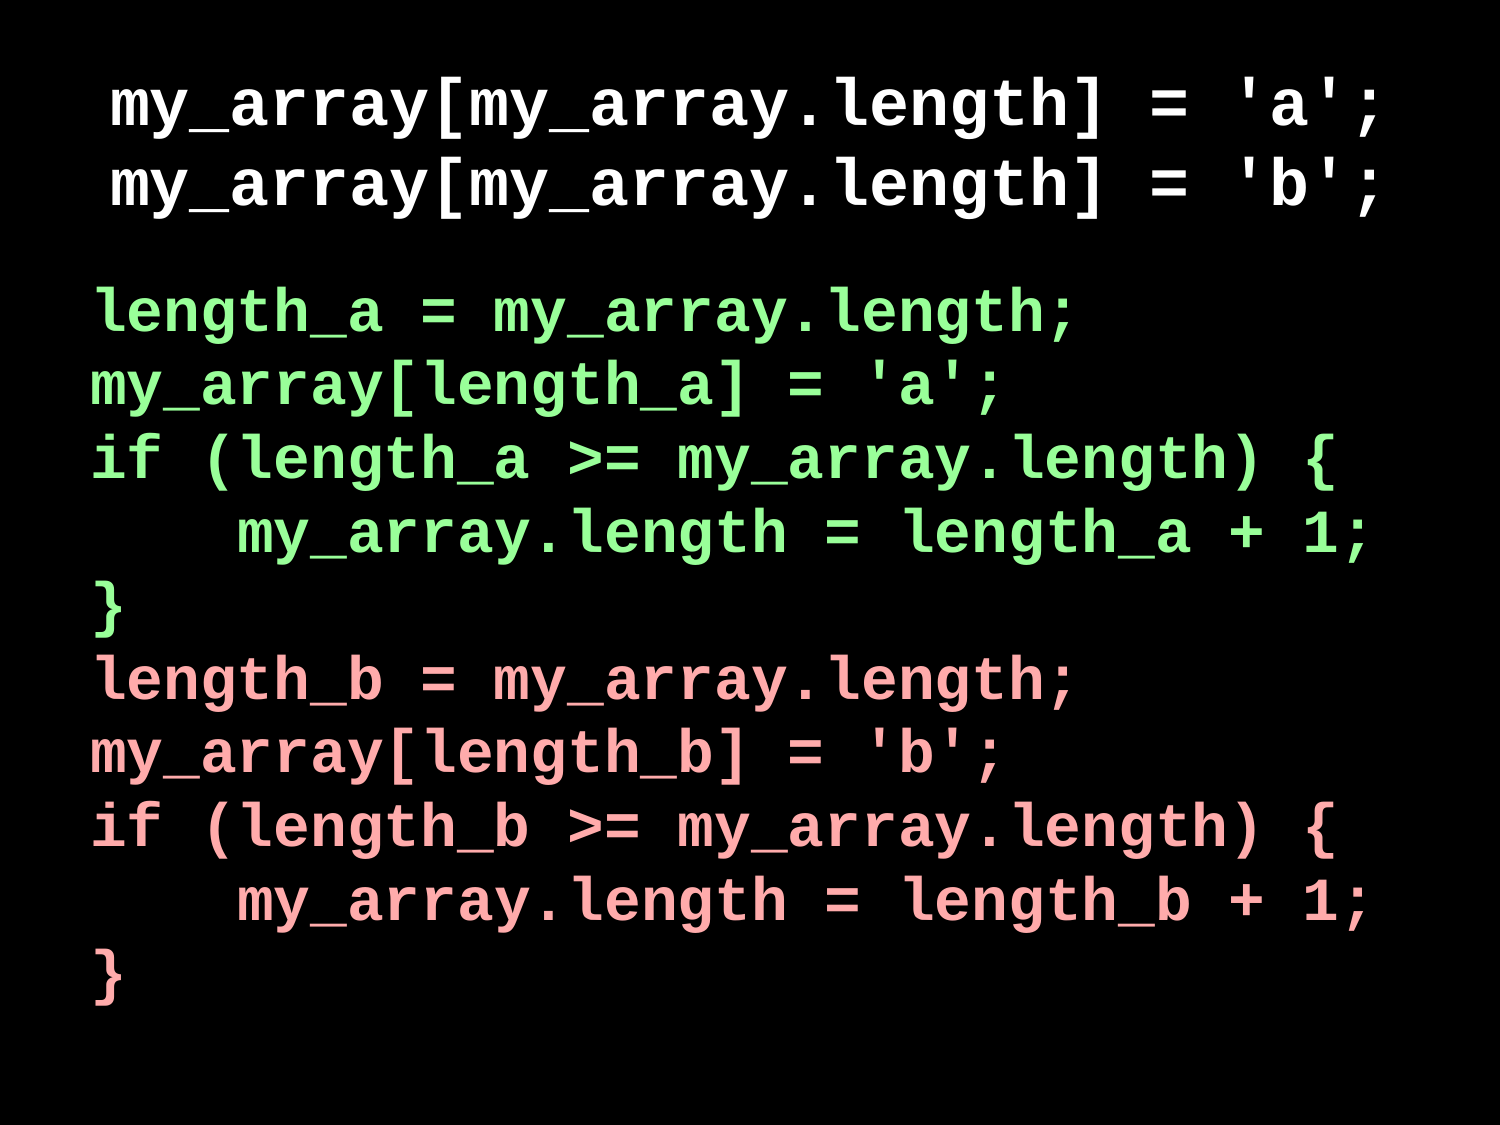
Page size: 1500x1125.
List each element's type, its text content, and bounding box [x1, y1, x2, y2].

title my_array[my_array.length] = 'a'; my_array[my_array.length] = 'b'; [74, 44, 1426, 233]
list length_a = my_array.length; my_array[length_a] = 'a'; if (length_a >= my_array.length) { my_array.length = length_a + 1; } length_b = my_array.length; my_array[length_b] = 'b'; if (length_b >= my_array.length) { my_array.length = length_b + 1; } [74, 262, 1426, 1088]
